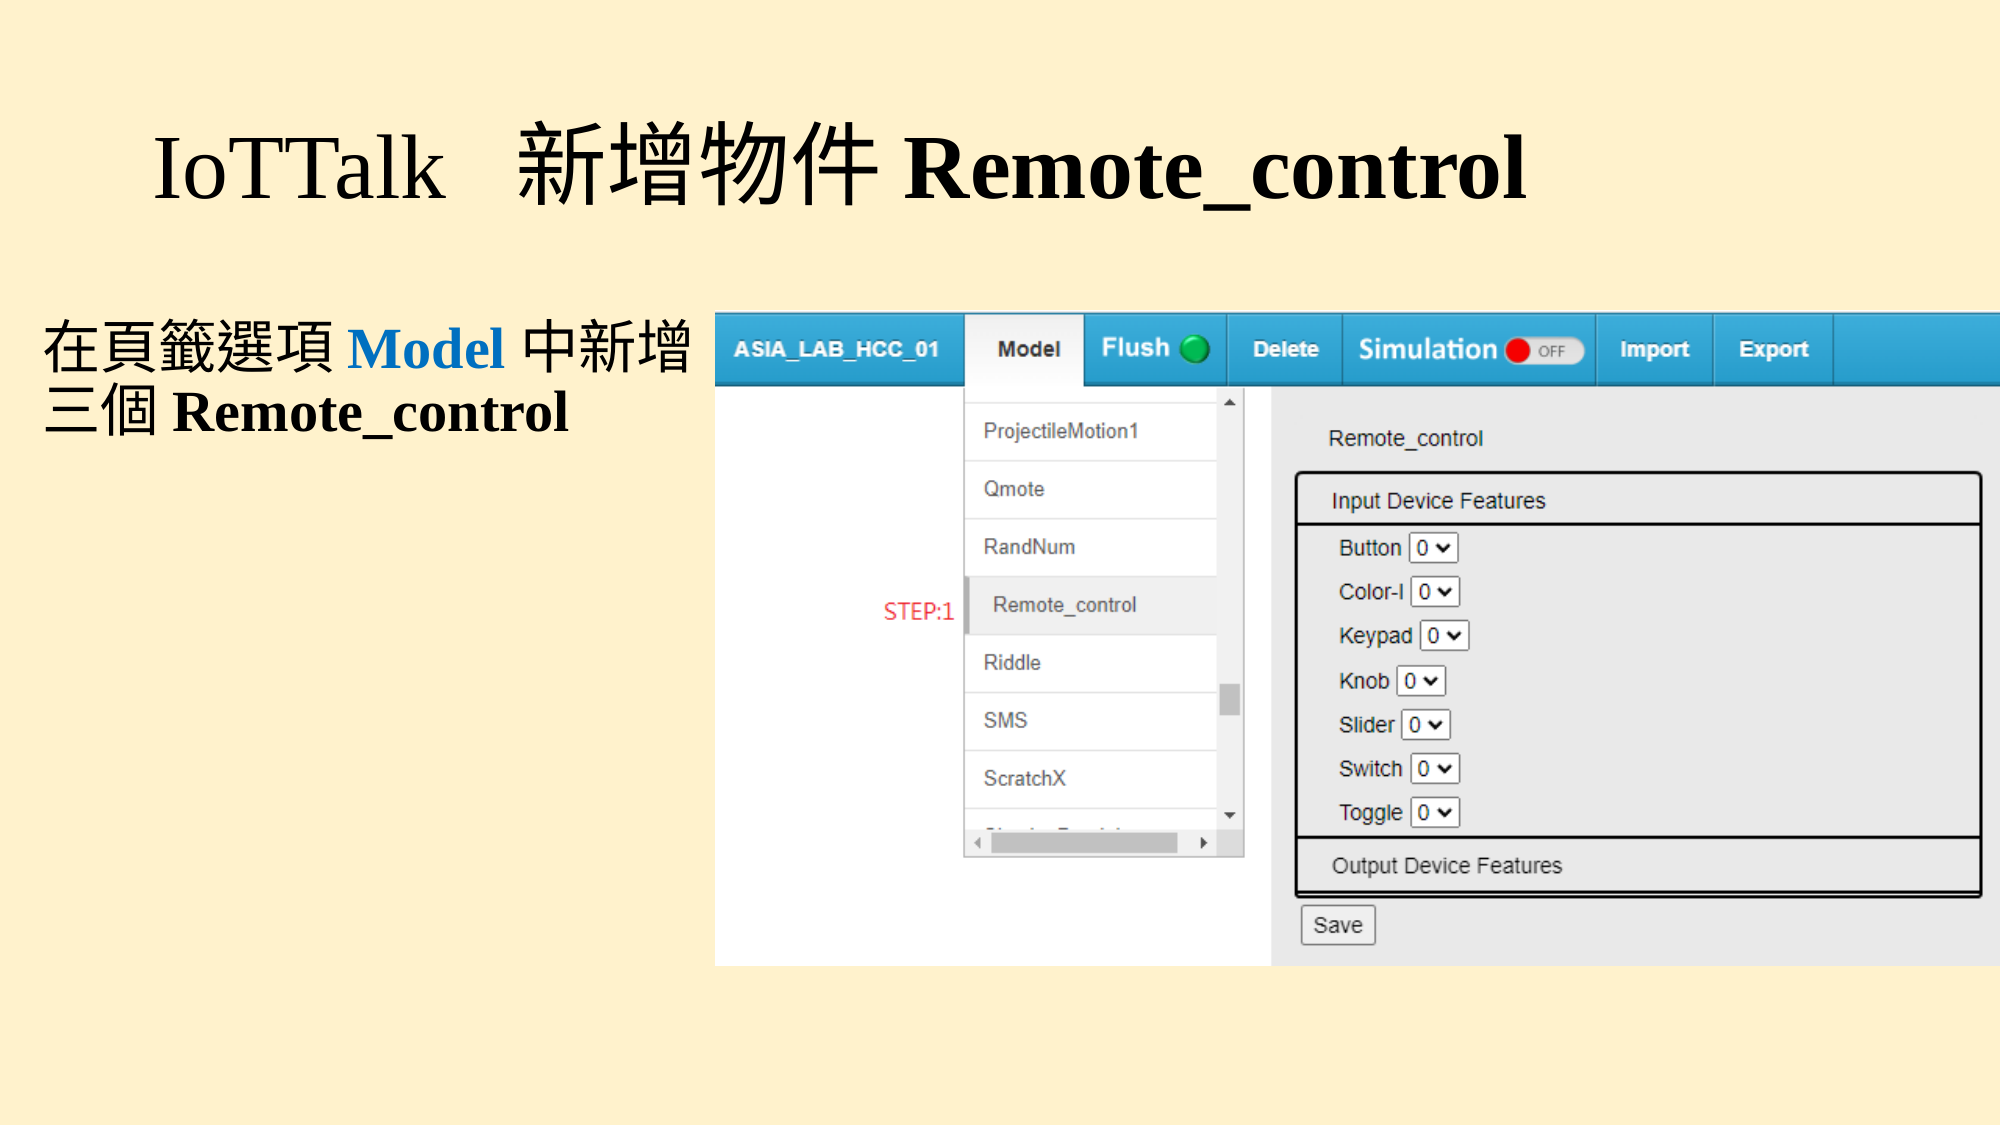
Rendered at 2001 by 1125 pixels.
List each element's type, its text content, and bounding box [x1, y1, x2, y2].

picture [715, 310, 2000, 966]
list 在頁籤選項Model中新增三個Remote_control [27, 311, 732, 1025]
title IoTTalk 新增物件Remote_control [137, 59, 1863, 278]
